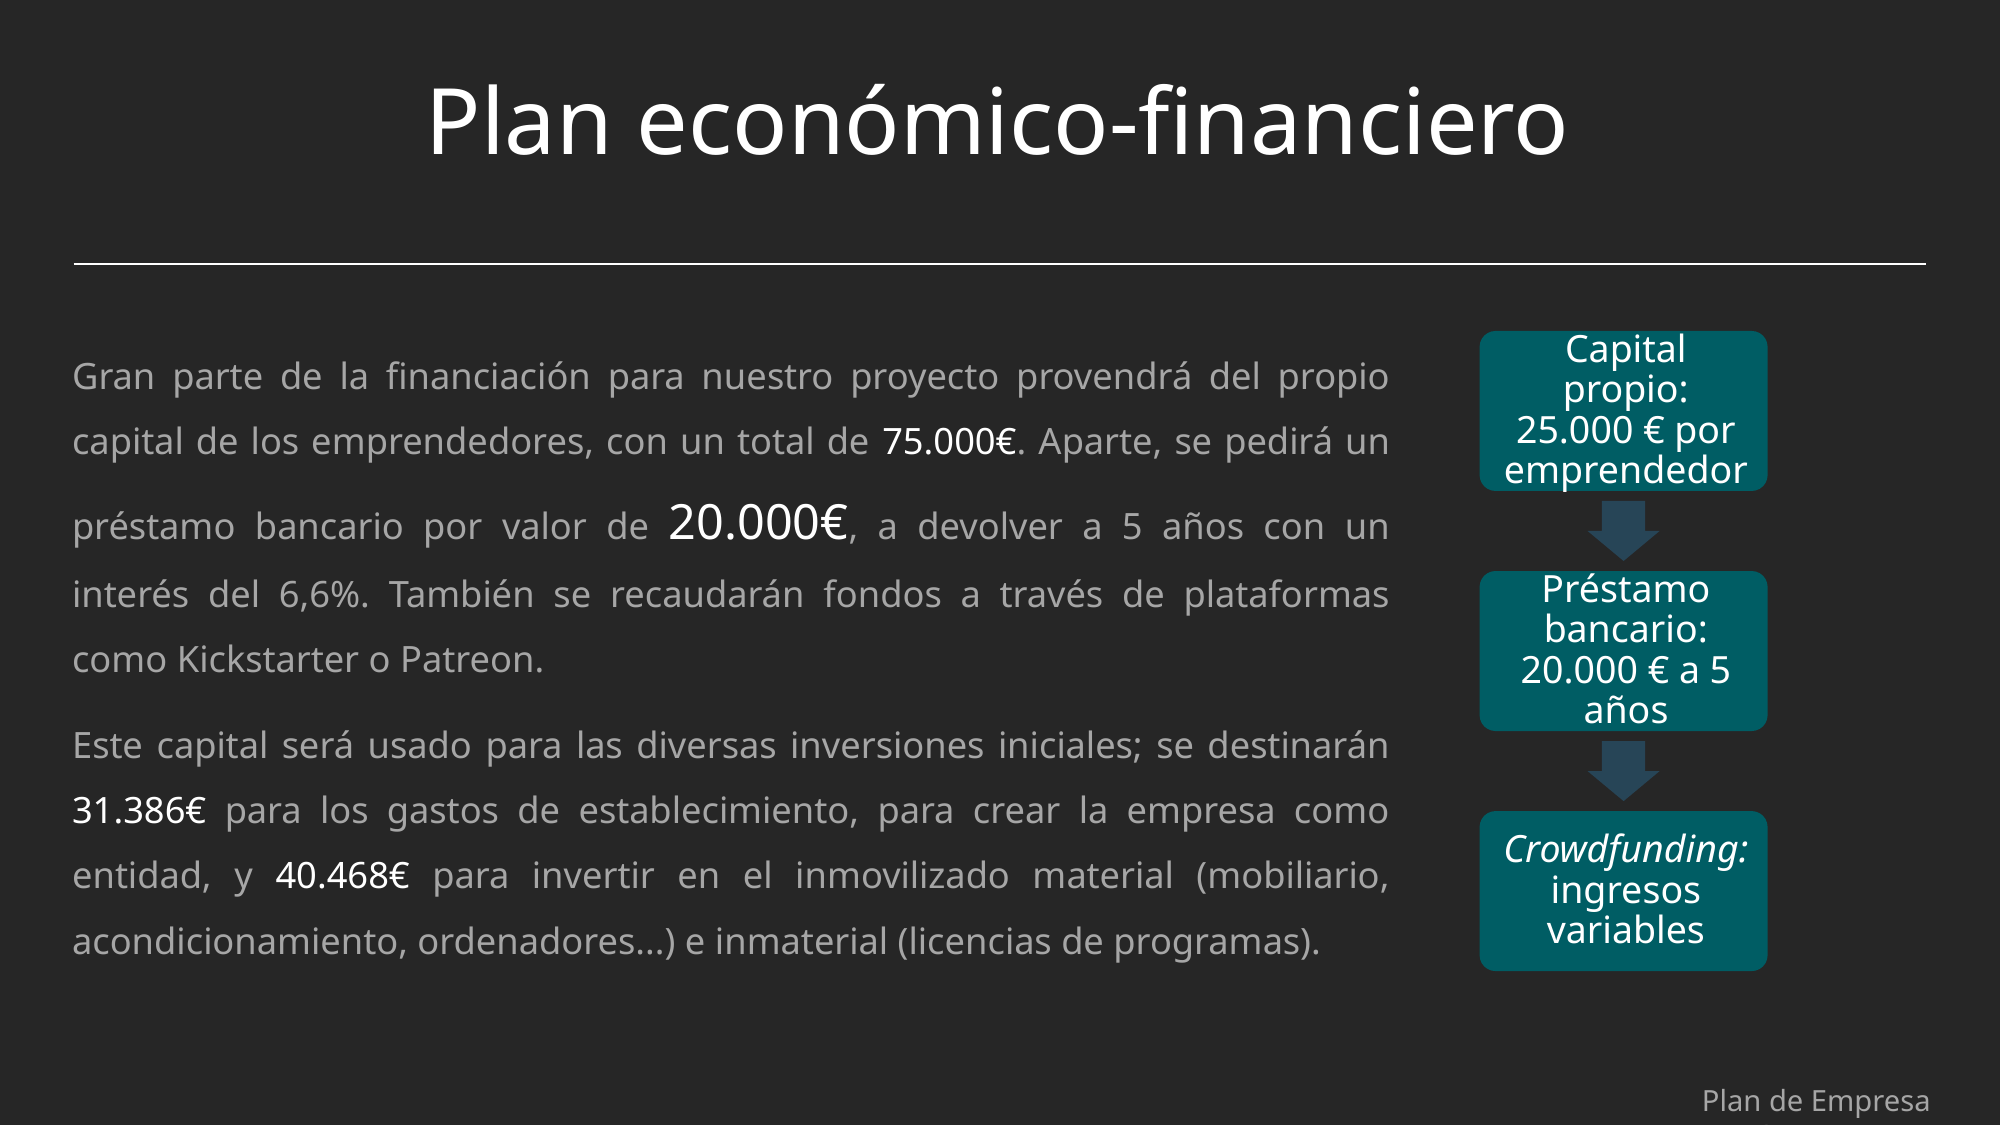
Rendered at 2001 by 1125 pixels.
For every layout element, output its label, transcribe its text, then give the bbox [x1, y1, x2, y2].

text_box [1321, 330, 1926, 972]
title Plan económico-financiero [71, 33, 1925, 203]
text_box Plan de Empresa G1M1W7 [1633, 1074, 2000, 1125]
list Gran parte de la financiación para nuestro proyecto provendrá del propio capital de los emprendedores, con un total de 75.000€. Aparte, se pedirá un préstamo bancario por valor de 20.000€, a devolver a 5 años con un interés del 6,6%. También se recaudarán fondos a través de plataformas como Kickstarter o Patreon. Este capital será usado para las diversas inversiones iniciales; se destinarán 31.386€ para los gastos de establecimiento, para crear la empresa como entidad, y 40.468€ para invertir en el inmovilizado material (mobiliario, acondicionamiento, ordenadores...) e inmaterial (licencias de programas). [71, 331, 1321, 972]
